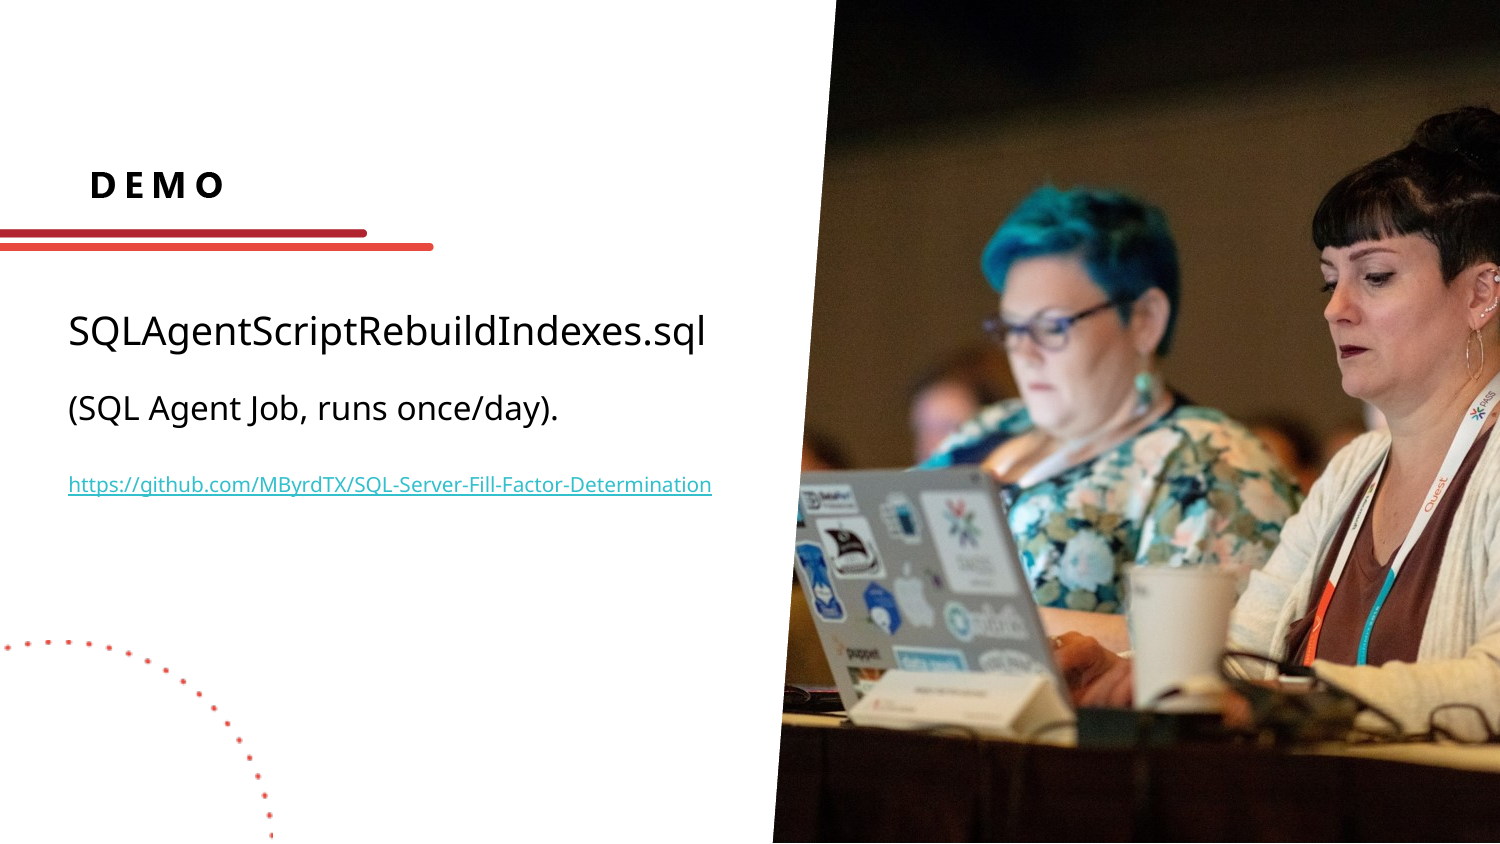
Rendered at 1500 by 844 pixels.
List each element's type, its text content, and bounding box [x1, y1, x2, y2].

picture [0, 0, 533, 844]
title SQLAgentScriptRebuildIndexes.sql (SQL Agent Job, runs once/day). https://github.com/MByrdTX/SQL-Server-Fill-Factor-Determination [53, 273, 728, 655]
picture [773, 0, 1500, 844]
